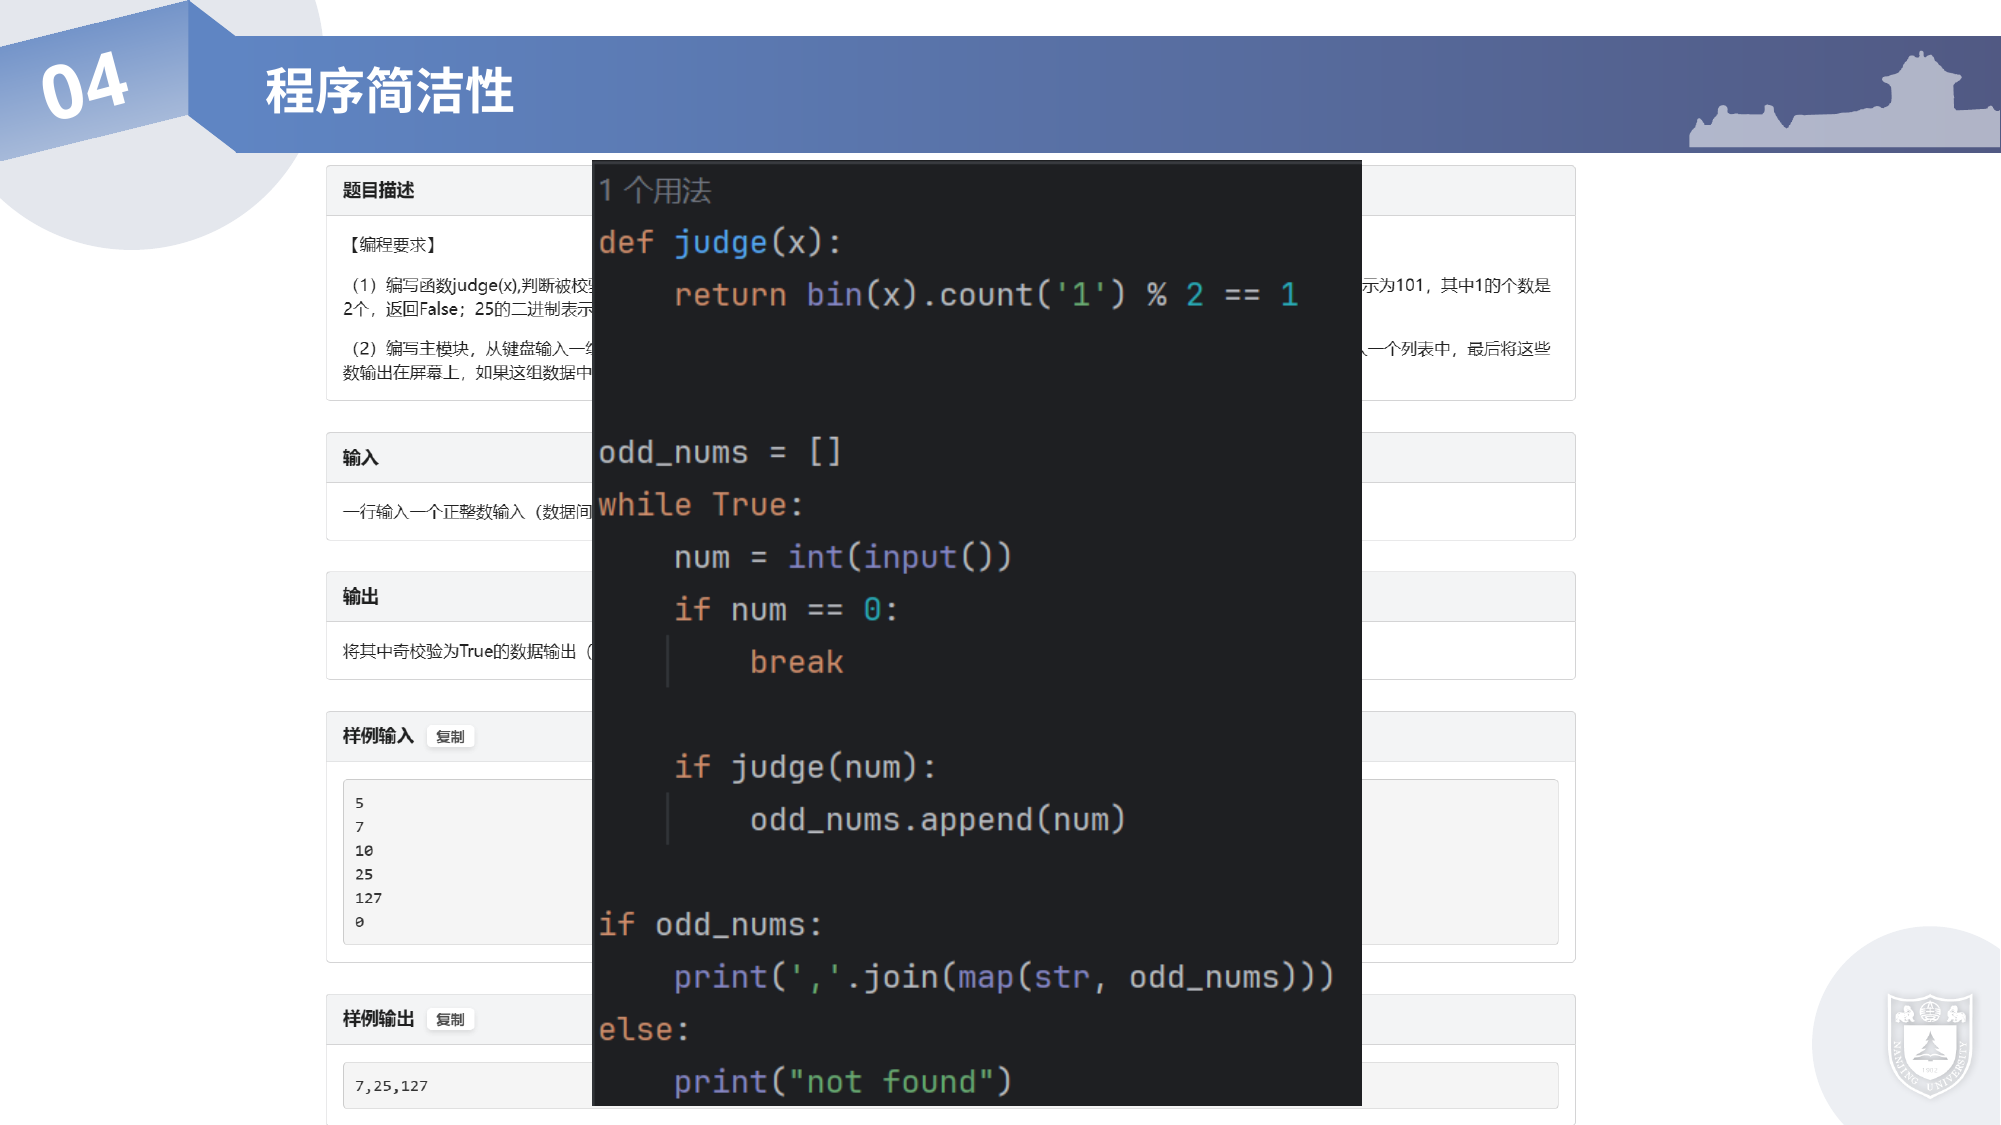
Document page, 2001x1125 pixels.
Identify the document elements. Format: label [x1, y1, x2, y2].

text_box [0, 0, 2000, 154]
text_box [1812, 926, 2000, 1125]
picture [1671, 29, 2000, 164]
picture [315, 160, 1585, 1125]
text_box [0, 154, 300, 251]
